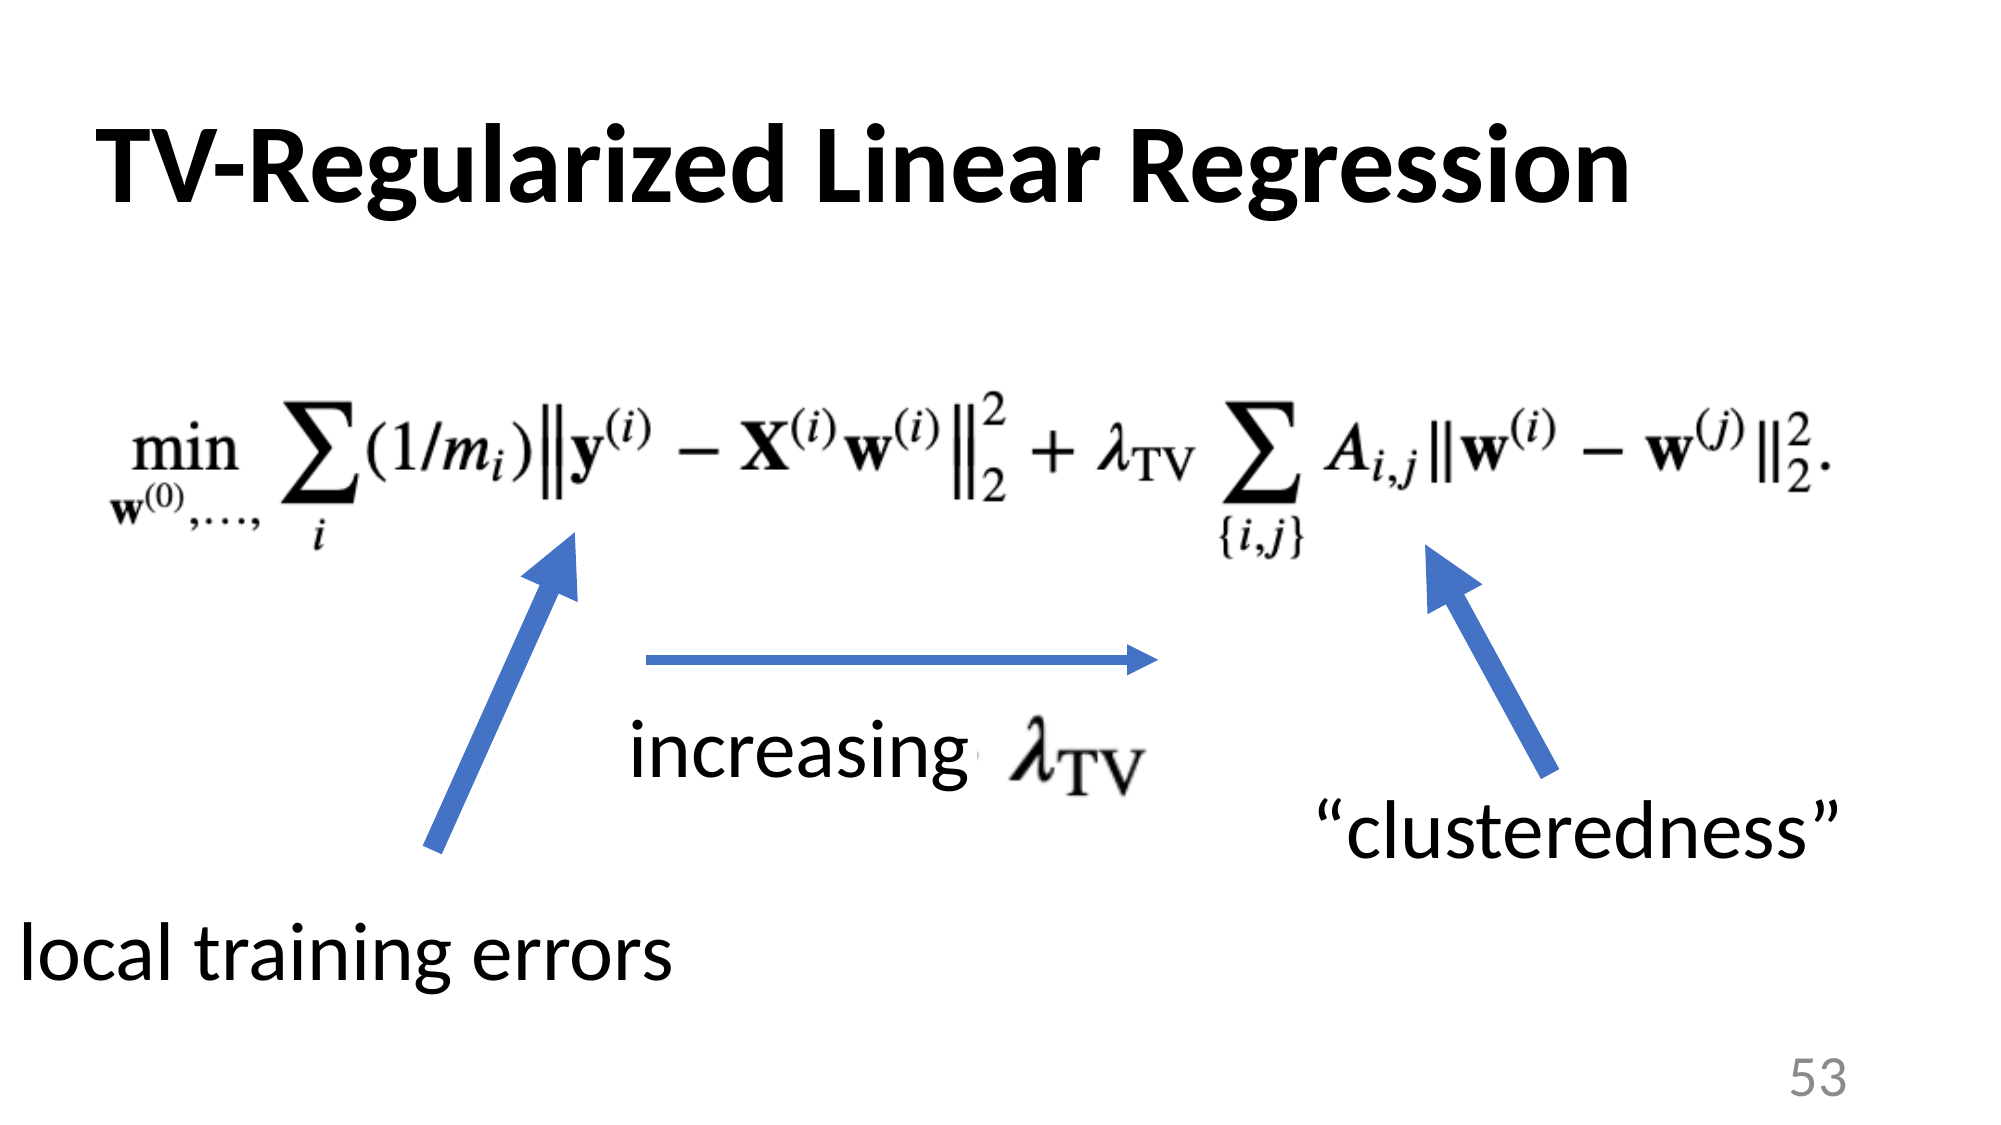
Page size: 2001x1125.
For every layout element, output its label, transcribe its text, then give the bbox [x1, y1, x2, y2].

slide_number 53 [1412, 1042, 1863, 1103]
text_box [432, 532, 575, 850]
picture [50, 360, 1838, 580]
text_box TV-Regularized Linear Regression [80, 82, 1676, 233]
picture [977, 684, 1163, 826]
text_box “clusteredness” [1296, 767, 1858, 883]
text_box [1425, 544, 1551, 775]
text_box local training errors [3, 889, 690, 1005]
text_box increasing [613, 687, 977, 802]
